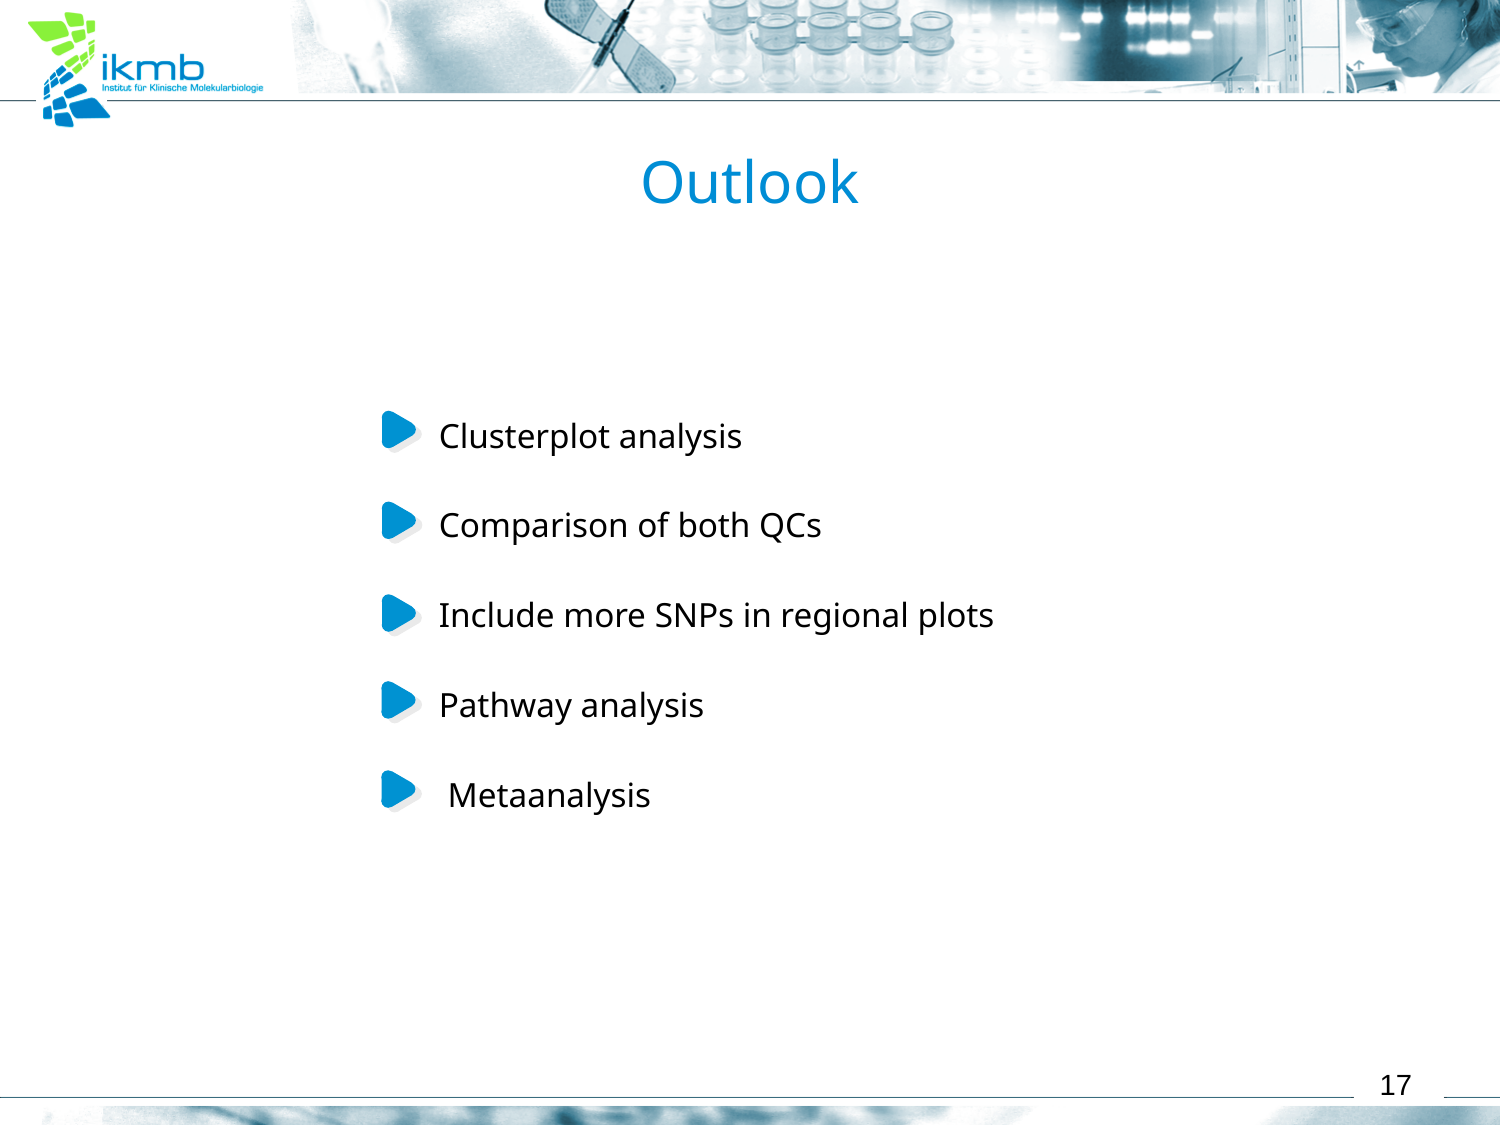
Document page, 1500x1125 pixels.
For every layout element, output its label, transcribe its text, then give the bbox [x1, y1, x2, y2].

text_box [420, 776, 424, 811]
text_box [419, 687, 424, 722]
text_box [381, 410, 421, 454]
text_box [379, 771, 418, 807]
text_box Outlook [0, 137, 1500, 223]
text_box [381, 594, 421, 637]
picture [0, 0, 1500, 137]
picture [0, 223, 1500, 1125]
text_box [381, 501, 421, 544]
text_box Clusterplot analysis Comparison of both QCs Include more SNPs in regional plots Pathway analysis Metaanalysis [424, 387, 1363, 825]
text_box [379, 682, 418, 718]
